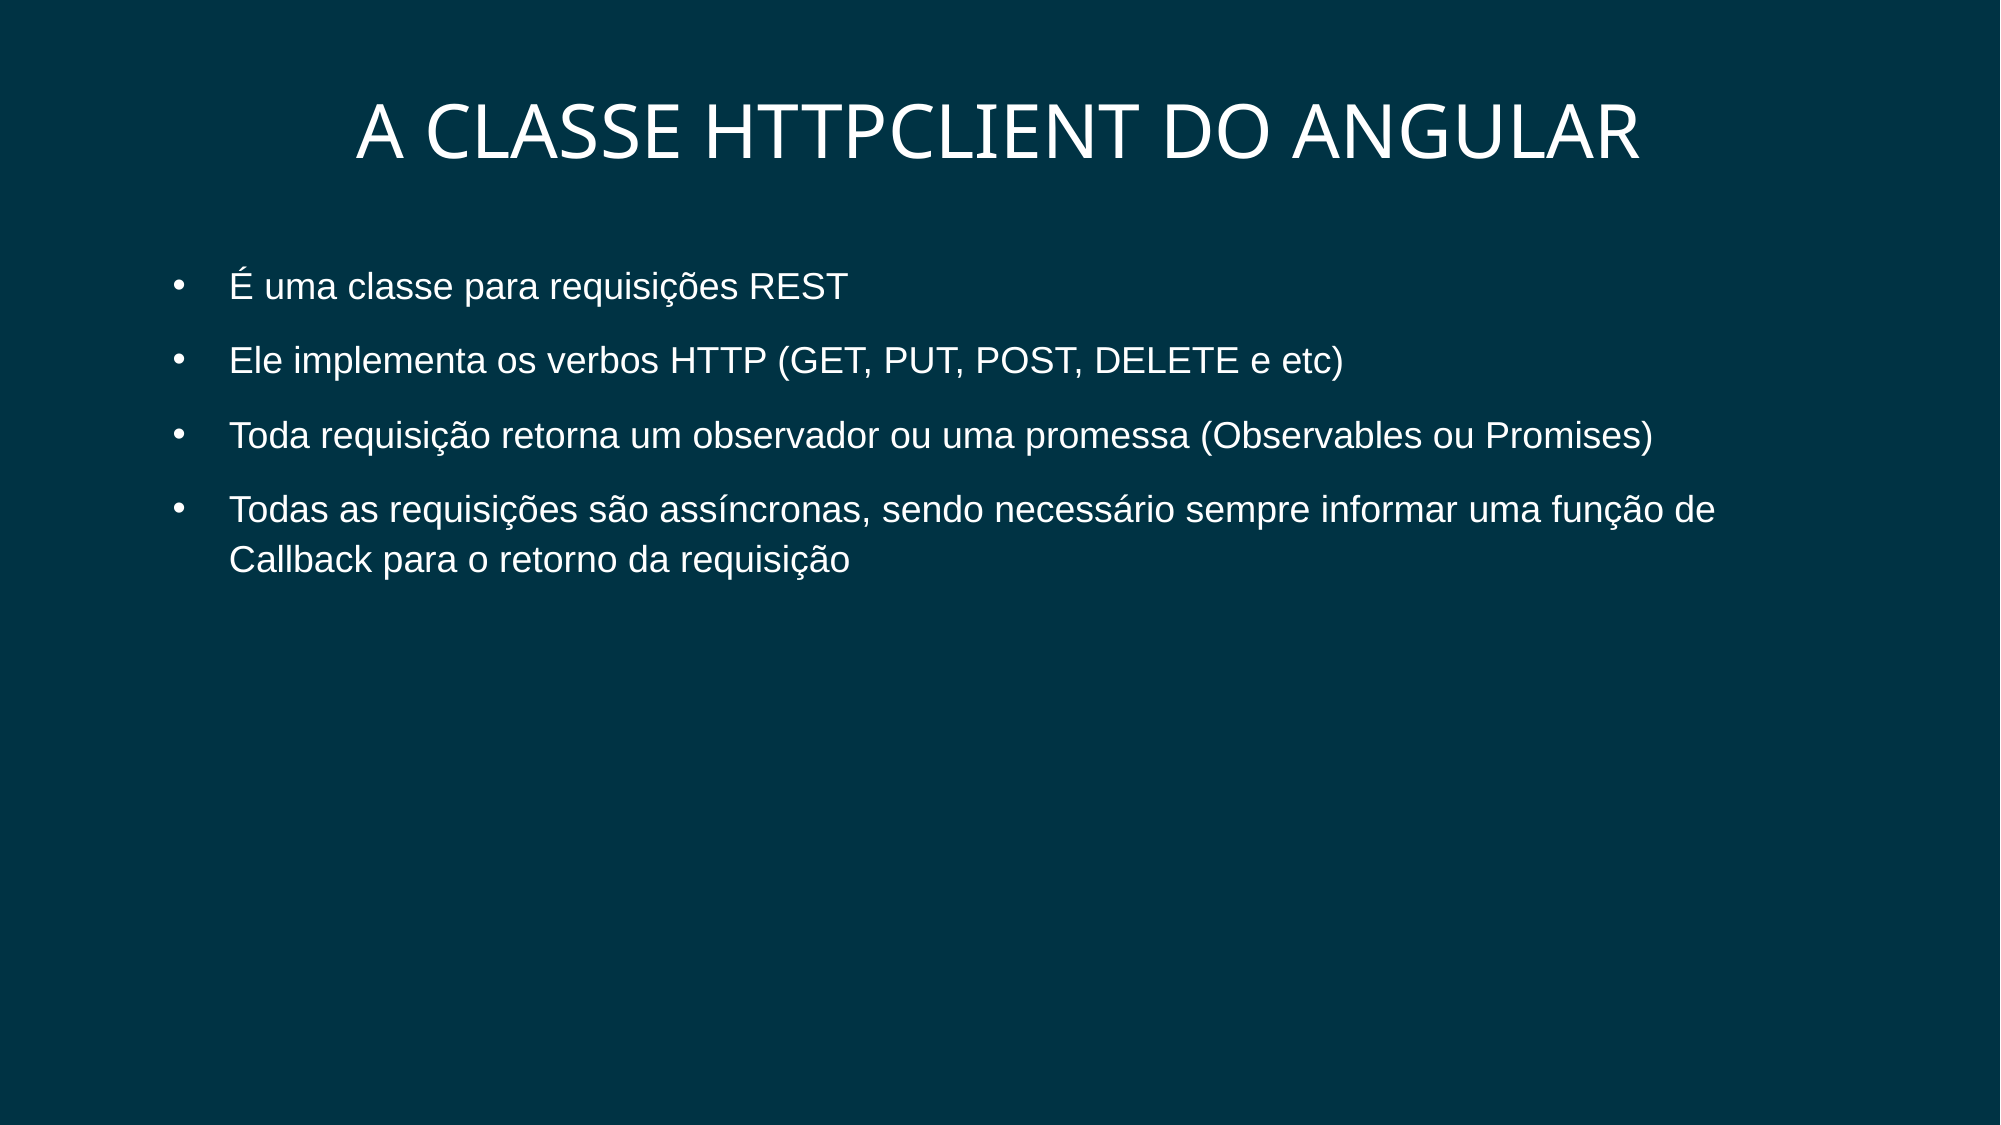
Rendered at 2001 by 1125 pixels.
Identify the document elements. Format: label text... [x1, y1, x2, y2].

list É uma classe para requisições REST Ele implementa os verbos HTTP (GET, PUT, POST, DELETE e etc) Toda requisição retorna um observador ou uma promessa (Observables ou Promises) Todas as requisições são assíncronas, sendo necessário sempre informar uma função de Callback para o retorno da requisição [157, 249, 1843, 984]
title A classe HttpClient do Angular [58, 90, 1941, 181]
